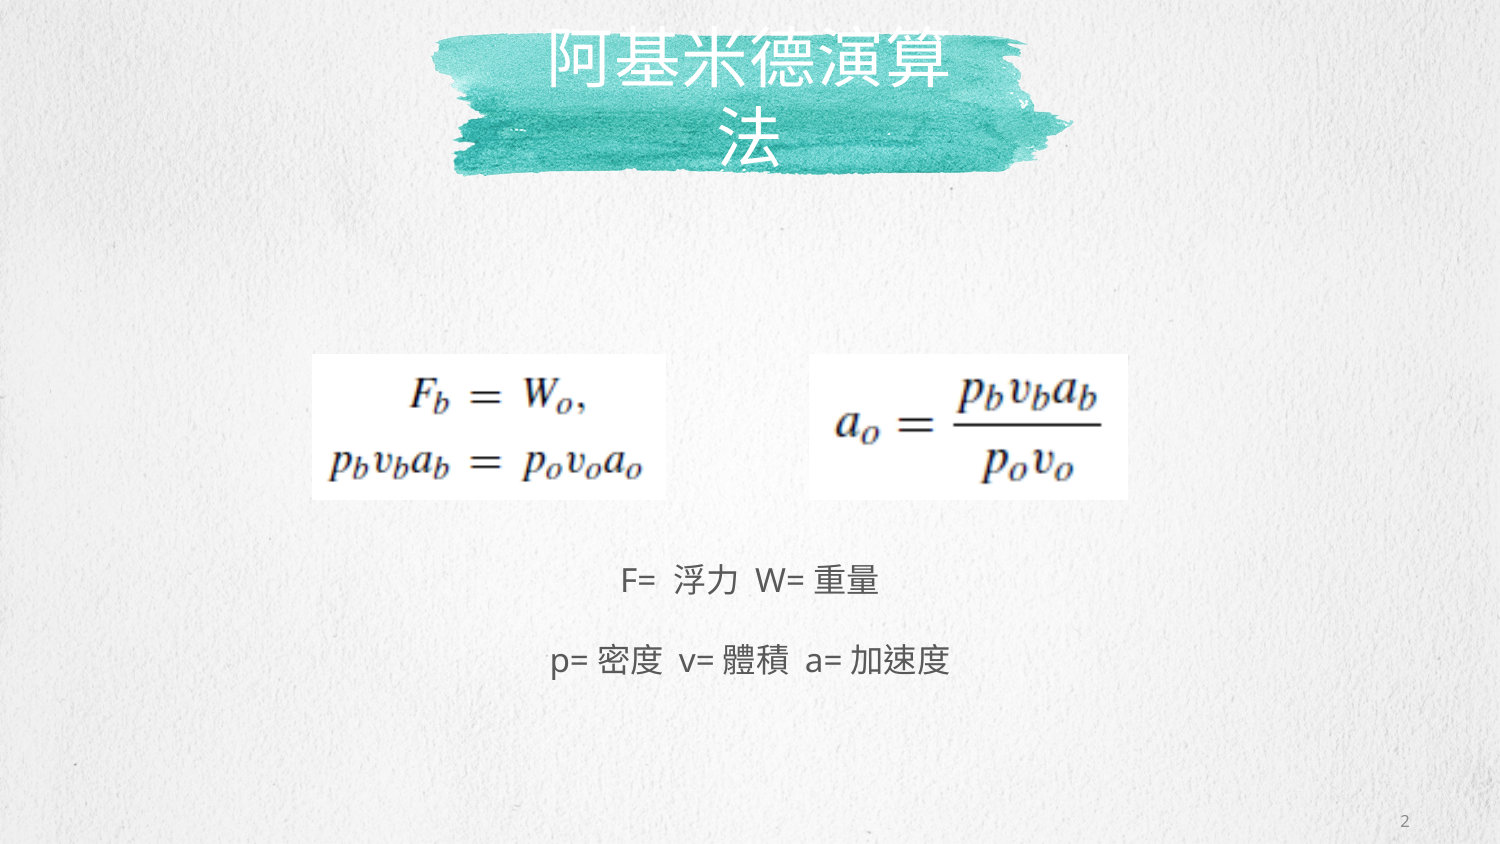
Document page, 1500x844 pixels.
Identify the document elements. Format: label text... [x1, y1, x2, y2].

slide_number 2 [1074, 799, 1425, 844]
picture [0, 0, 1500, 844]
title 阿基米德演算法 [520, 37, 980, 154]
text_box F= 浮力 W=重量 p=密度 v=體積 a=加速度 [218, 551, 1282, 747]
